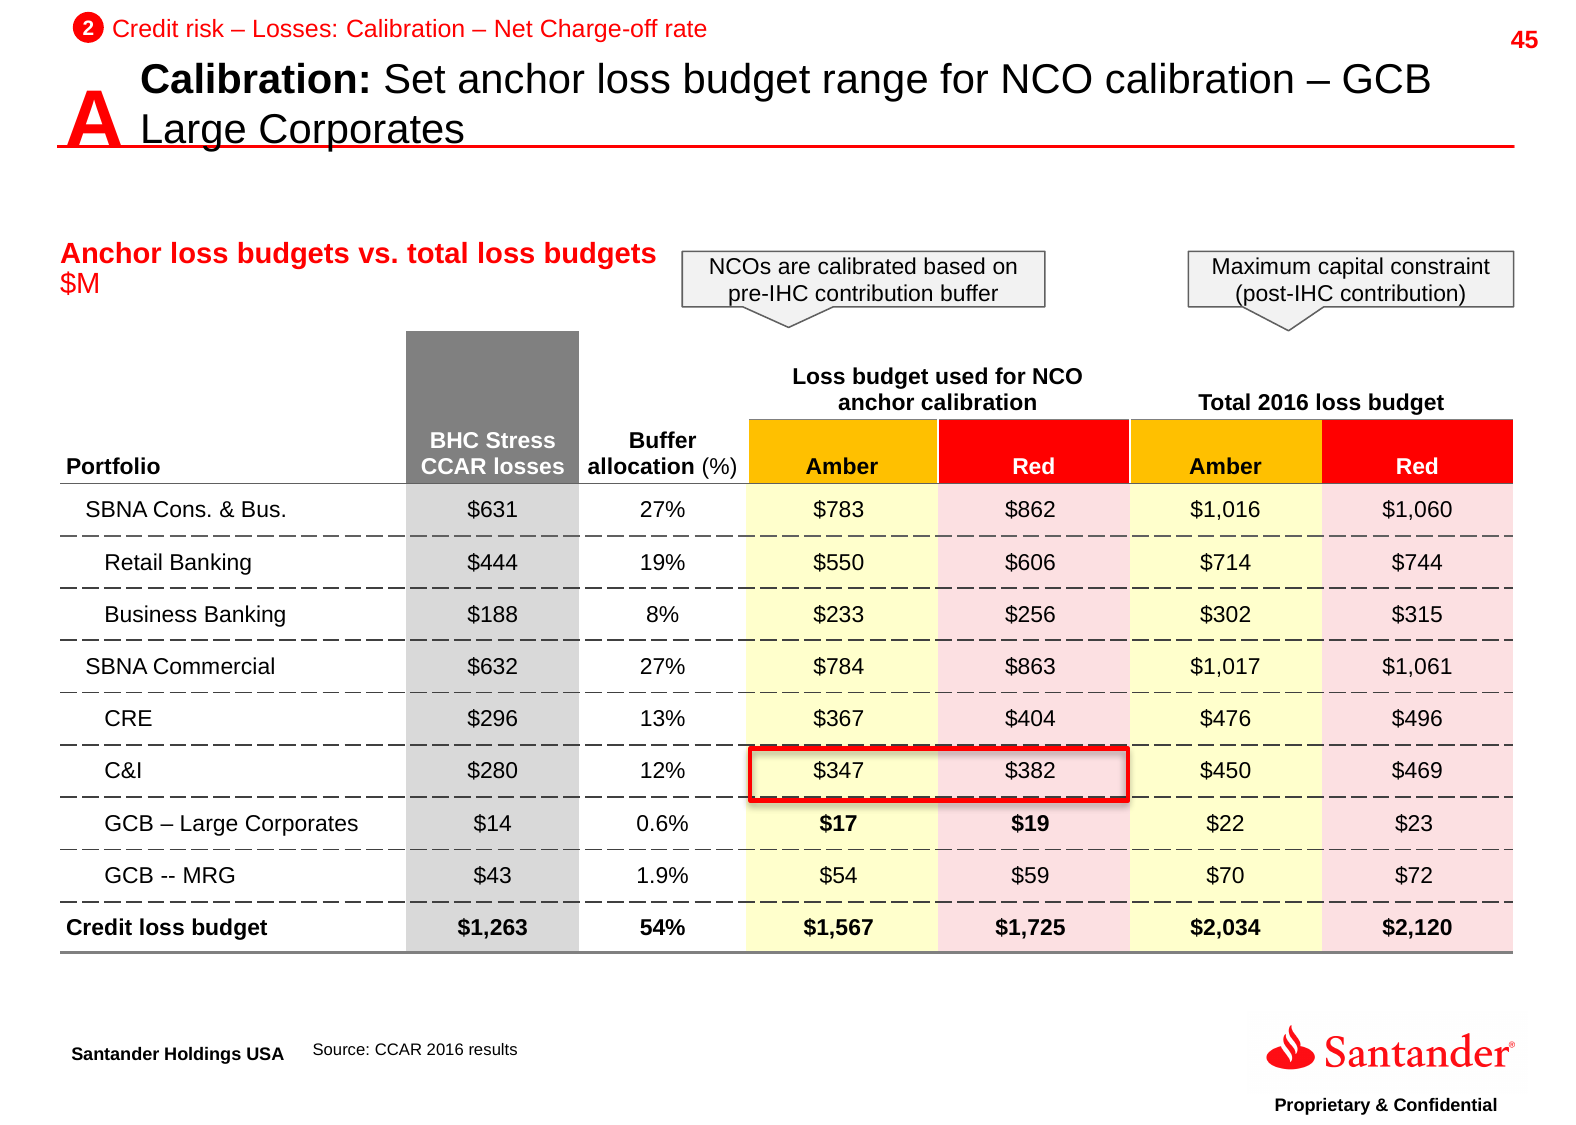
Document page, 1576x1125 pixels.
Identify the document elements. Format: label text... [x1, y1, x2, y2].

table_cell Retail Banking [60, 536, 406, 588]
table_cell Red [939, 420, 1129, 483]
table_cell $233 [746, 588, 938, 640]
table_cell $347 [746, 745, 938, 751]
picture [1247, 1011, 1528, 1094]
table_cell $256 [938, 588, 1130, 640]
table_cell C&I [60, 745, 406, 797]
table_cell GCB – Large Corporates [60, 797, 406, 849]
list Calibration: Set anchor loss budget range for NCO calibration – GCB Large Corporates [140, 66, 1479, 138]
table_cell $444 [406, 536, 579, 588]
table_cell $280 [406, 745, 579, 797]
text_box Anchor loss budgets vs. total loss budgets $M [59, 239, 923, 301]
table_cell $23 [1322, 797, 1513, 849]
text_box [749, 748, 1129, 801]
table_cell $606 [938, 536, 1130, 588]
table_cell $476 [1130, 693, 1322, 745]
table_cell SBNA Commercial [60, 640, 406, 693]
table_cell 8% [579, 588, 746, 640]
table_cell CRE [60, 693, 406, 745]
table_cell $862 [938, 484, 1130, 536]
table_cell $744 [1322, 536, 1513, 588]
table_cell $72 [1322, 849, 1513, 902]
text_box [682, 251, 1045, 328]
table_cell Amber [1131, 420, 1322, 483]
table_header Buffer allocation (%) [579, 331, 746, 483]
table_header Total 2016 loss budget [1130, 331, 1513, 419]
table_cell $1,060 [1322, 484, 1513, 536]
table_cell $469 [1322, 745, 1513, 797]
table_cell $14 [406, 797, 579, 849]
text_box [72, 11, 710, 44]
table_cell $714 [1130, 536, 1322, 588]
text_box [1188, 251, 1514, 331]
table_cell $188 [406, 588, 579, 640]
table_cell 13% [579, 693, 746, 745]
table_cell $404 [938, 693, 1130, 745]
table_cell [579, 902, 1513, 951]
table_cell $784 [746, 640, 938, 693]
table_cell $632 [406, 640, 579, 693]
table_cell $550 [746, 536, 938, 588]
table_cell SBNA Cons. & Bus. [60, 484, 406, 536]
table_cell $1,017 [1130, 640, 1322, 693]
table_cell Credit loss budget [60, 902, 406, 951]
table_cell $302 [1130, 588, 1322, 640]
table_cell Red [1322, 420, 1513, 483]
table_cell $631 [406, 484, 579, 536]
table_cell $367 [746, 693, 938, 745]
table_header Portfolio [60, 331, 406, 483]
table_cell 19% [579, 536, 746, 588]
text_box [312, 1038, 519, 1059]
table_cell $22 [1130, 797, 1322, 849]
table_cell 12% [579, 745, 746, 797]
table_cell $783 [746, 484, 938, 536]
table_cell $19 [938, 806, 1130, 849]
table_cell $315 [1322, 588, 1513, 640]
text_box A [49, 57, 140, 173]
table_cell $1,016 [1130, 484, 1322, 536]
table_cell Amber [749, 420, 937, 483]
table_cell 1.9% [579, 849, 746, 902]
table_cell $496 [1322, 693, 1513, 745]
table_cell $382 [938, 745, 1130, 751]
table_cell 27% [579, 640, 746, 693]
table_cell $17 [746, 806, 938, 849]
table_header Loss budget used for NCO anchor calibration [746, 331, 1130, 419]
table_cell $296 [406, 693, 579, 745]
table_cell $863 [938, 640, 1130, 693]
table_cell $1,061 [1322, 640, 1513, 693]
table_cell $1,263 [406, 902, 579, 951]
table_cell 27% [579, 484, 746, 536]
table_cell Business Banking [60, 588, 406, 640]
table_cell $54 [746, 849, 938, 902]
table_header BHC Stress CCAR losses [406, 331, 579, 483]
table_cell $70 [1130, 849, 1322, 902]
table_cell $450 [1130, 745, 1322, 797]
table_cell $59 [938, 849, 1130, 902]
table_cell GCB -- MRG [60, 849, 406, 902]
table_cell $43 [406, 849, 579, 902]
table_cell 0.6% [579, 797, 746, 849]
